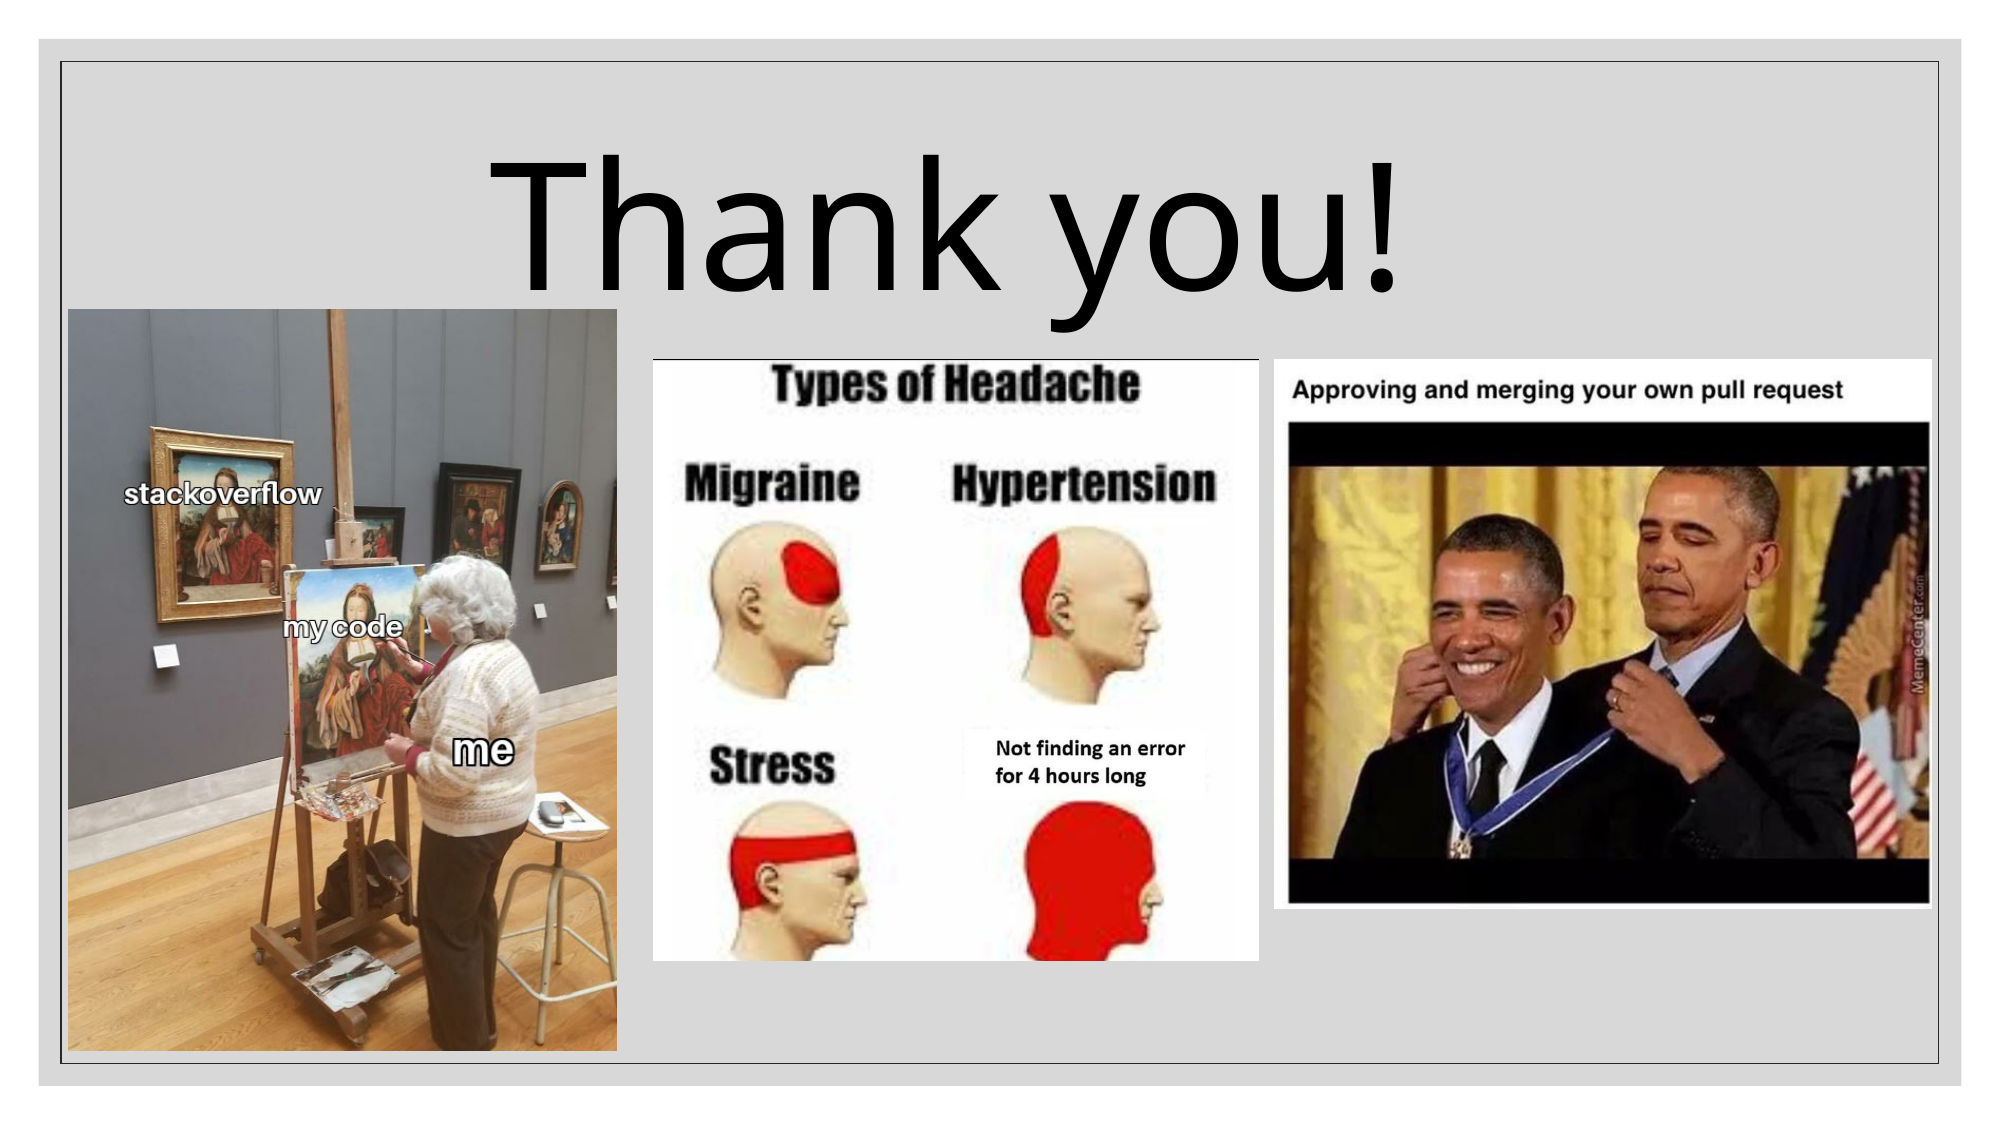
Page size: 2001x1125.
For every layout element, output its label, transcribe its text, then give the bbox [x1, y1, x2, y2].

picture [68, 309, 617, 1051]
picture [653, 359, 1259, 962]
picture [1274, 359, 1932, 910]
list Thank you! [474, 83, 1581, 334]
